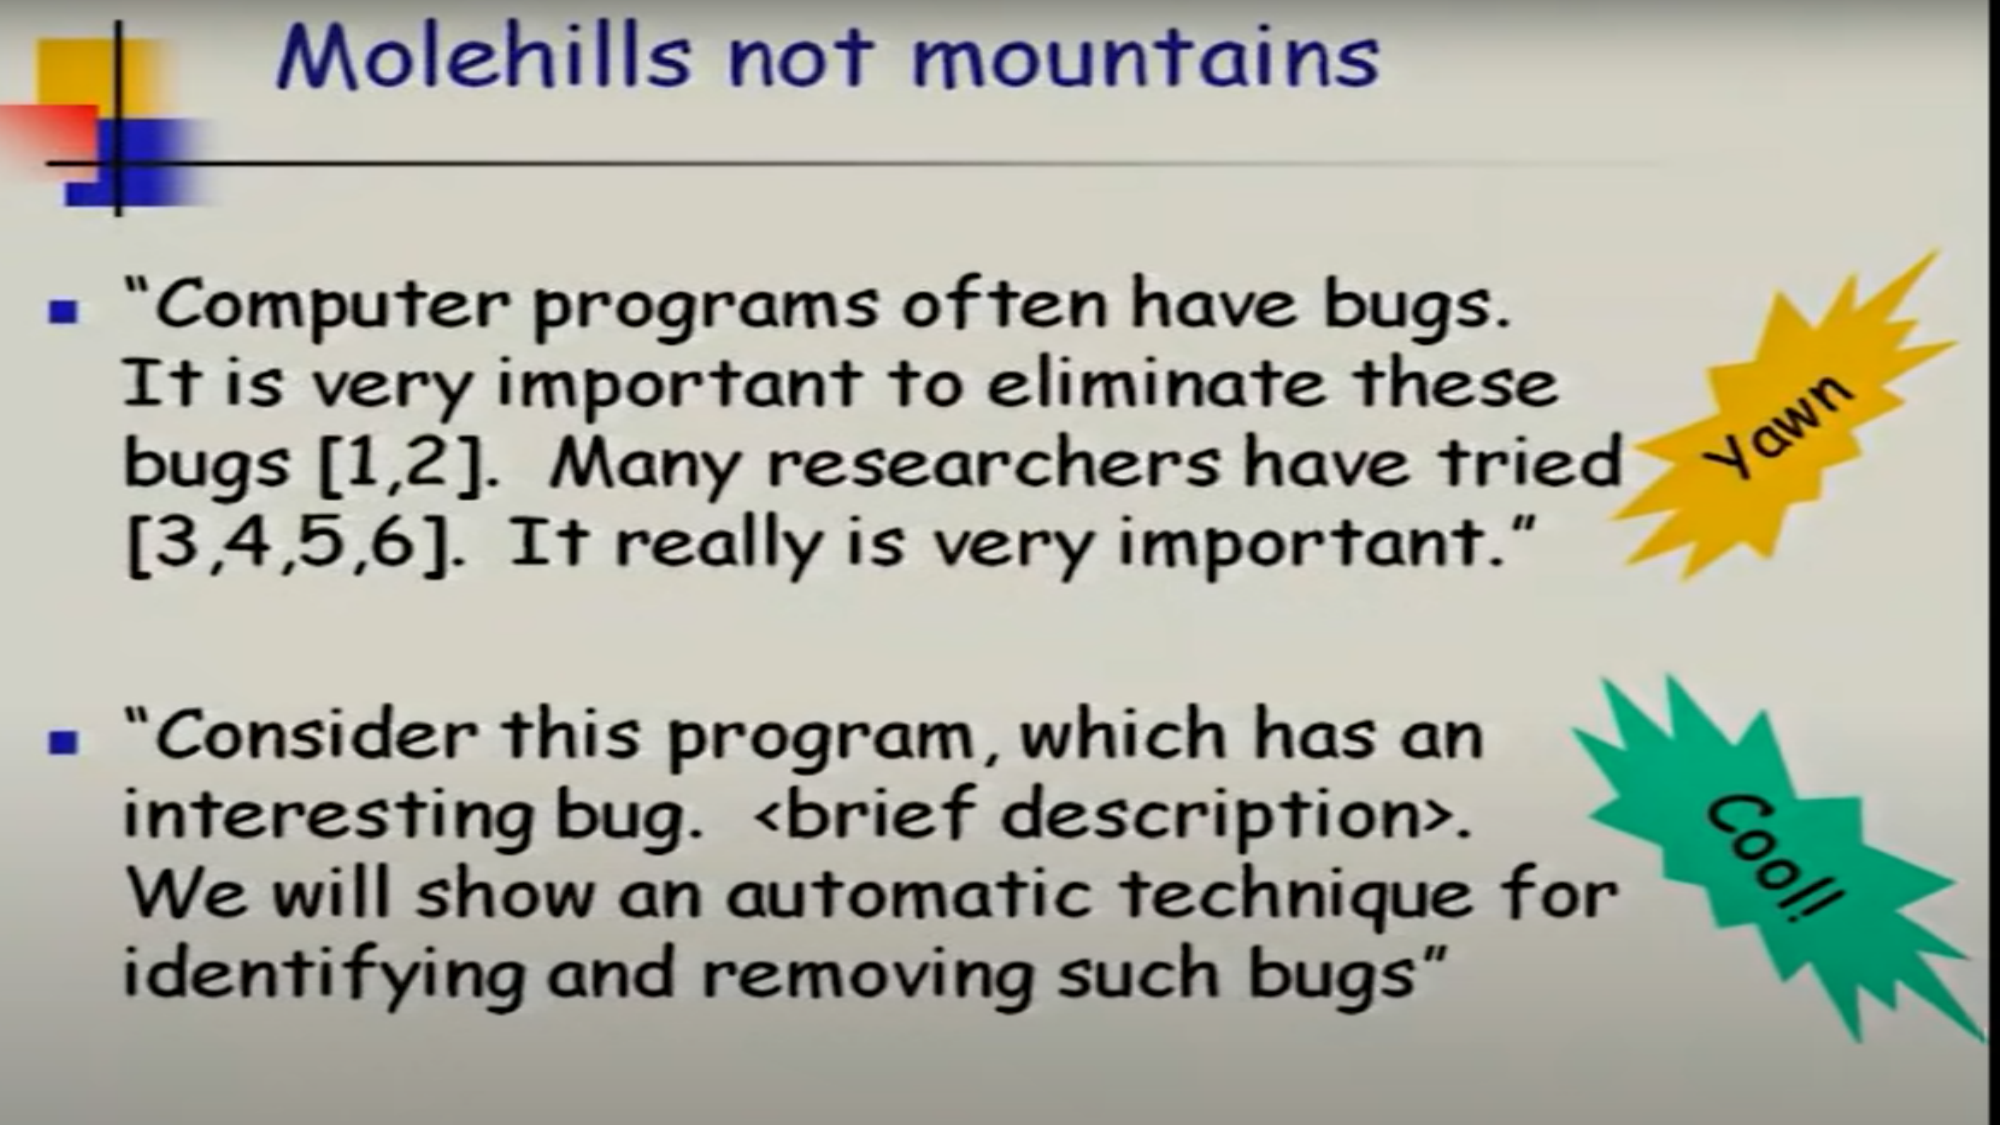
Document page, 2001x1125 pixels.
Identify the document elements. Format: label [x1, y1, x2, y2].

list [0, 0, 2000, 1125]
